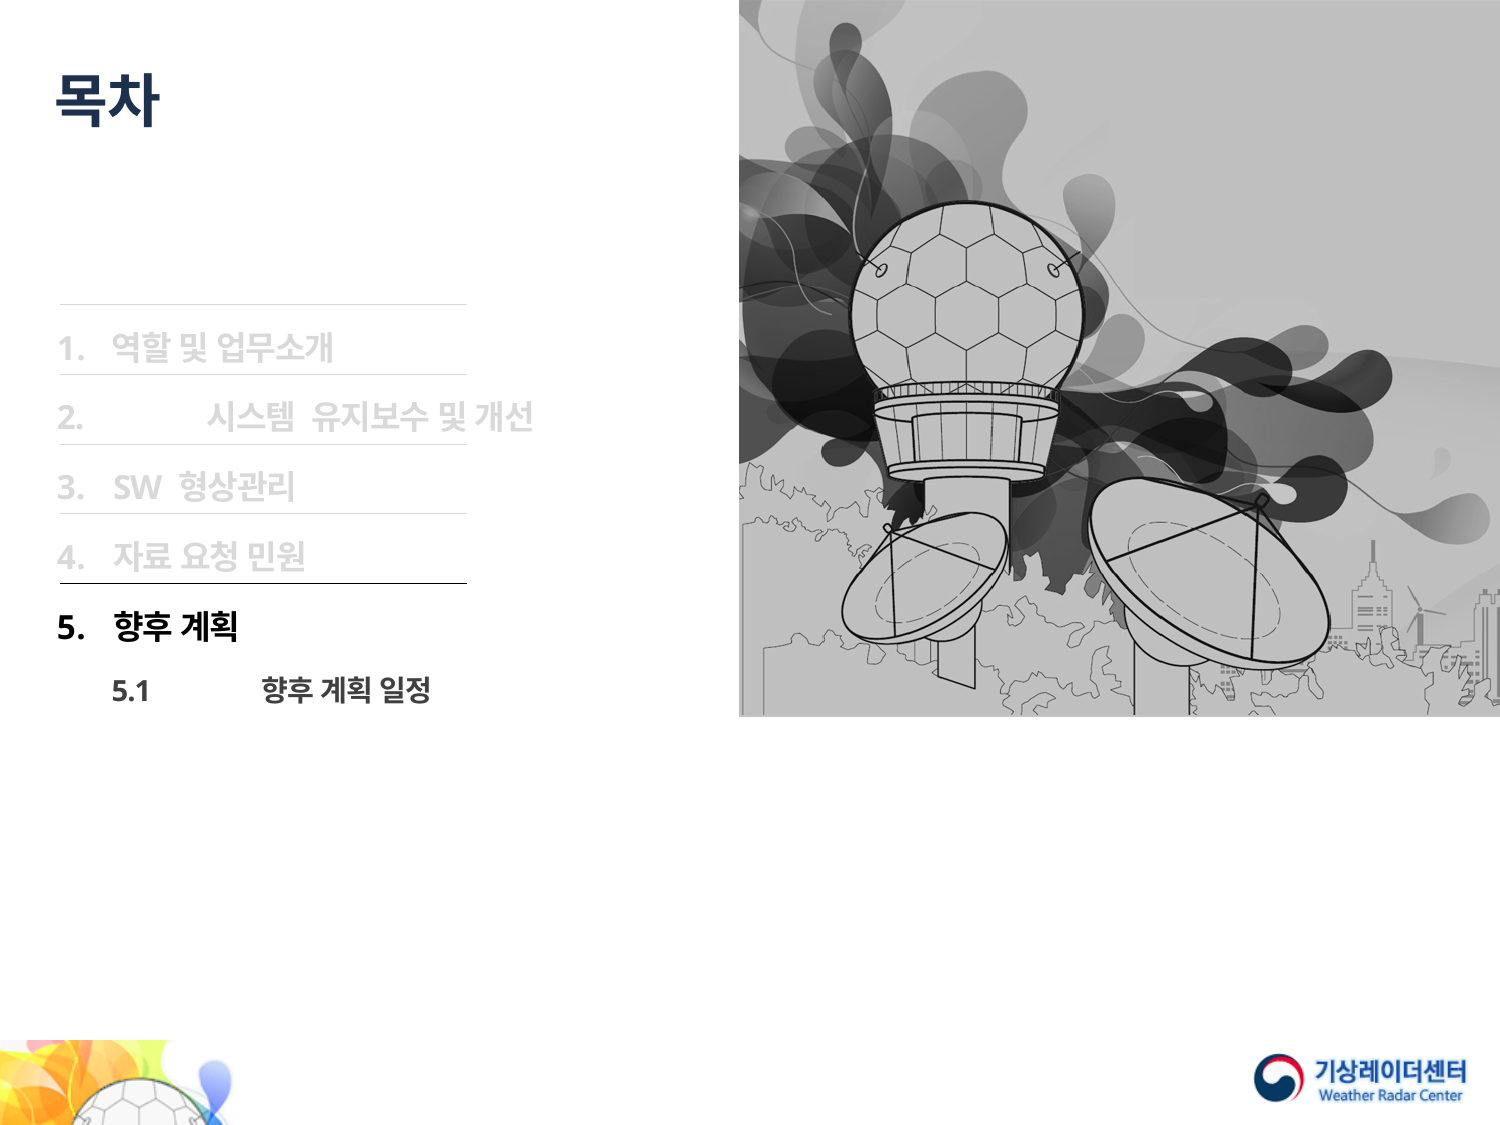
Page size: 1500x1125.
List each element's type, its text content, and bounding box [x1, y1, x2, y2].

title 목차 [39, 18, 733, 181]
picture [0, 1040, 469, 1125]
picture [1252, 1053, 1468, 1103]
picture [738, 0, 1500, 717]
text_box 역할 및 업무소개 2. 시스템 유지보수 및 개선 SW 형상관리 자료 요청 민원 향후 계획 5.1 향후 계획 일정 [41, 289, 891, 1064]
